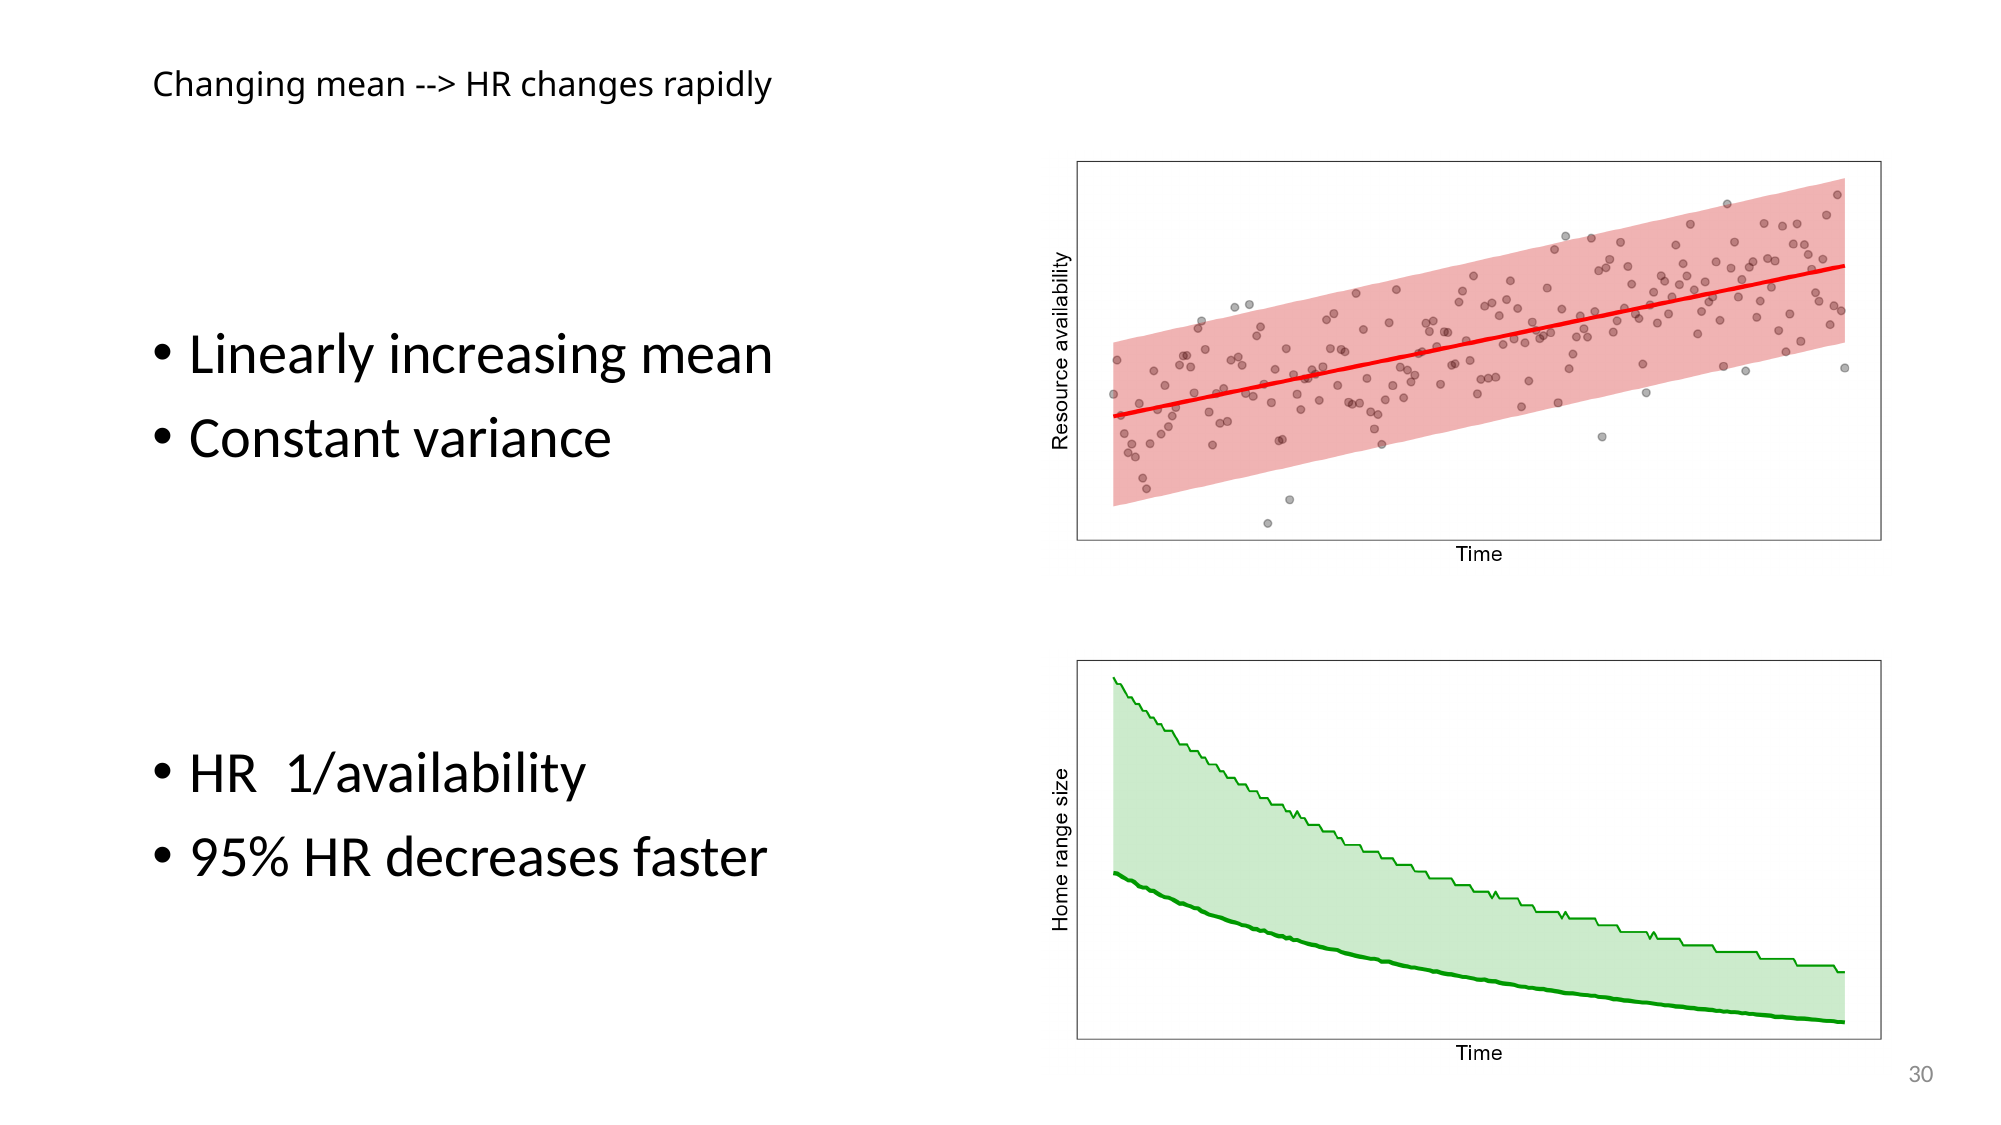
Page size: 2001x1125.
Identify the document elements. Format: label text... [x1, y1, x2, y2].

slide_number 30 [1830, 1042, 1949, 1103]
picture [1041, 649, 1892, 1075]
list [1041, 150, 1892, 576]
title Changing mean --> HR changes rapidly [137, 59, 1863, 112]
